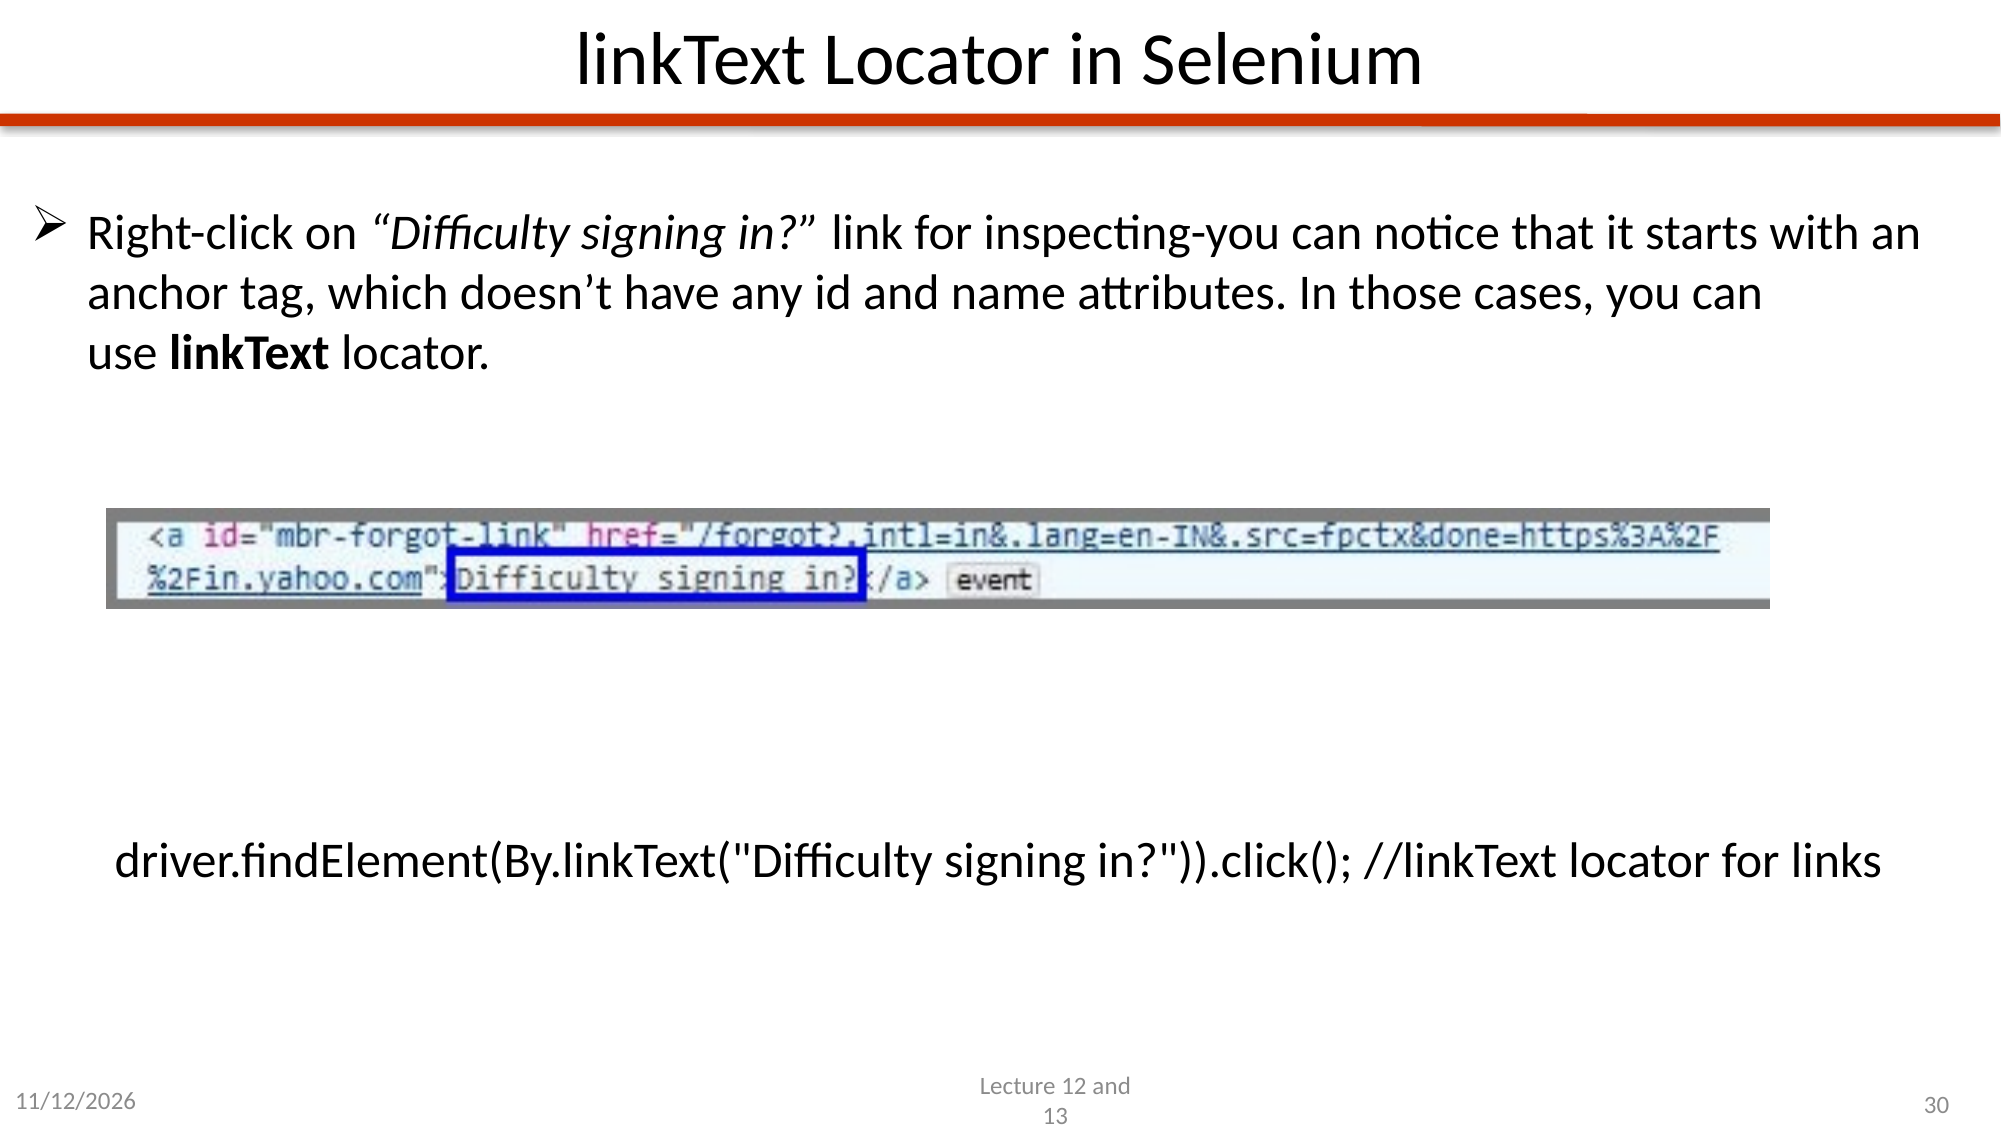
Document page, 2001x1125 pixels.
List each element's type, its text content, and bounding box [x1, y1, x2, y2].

text_box driver.findElement(By.linkText("Difficulty signing in?")).click(); //linkText locator for links [99, 775, 1901, 940]
picture [105, 508, 1770, 610]
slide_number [0, 1078, 213, 1121]
title linkText Locator in Selenium [0, 0, 2000, 111]
text_box Right-click on “Difficulty signing in?” link for inspecting-you can notice that it starts with an anchor tag, which doesn’t have any id and name attributes. In those cases, you can use linkText locator. [16, 192, 2000, 388]
